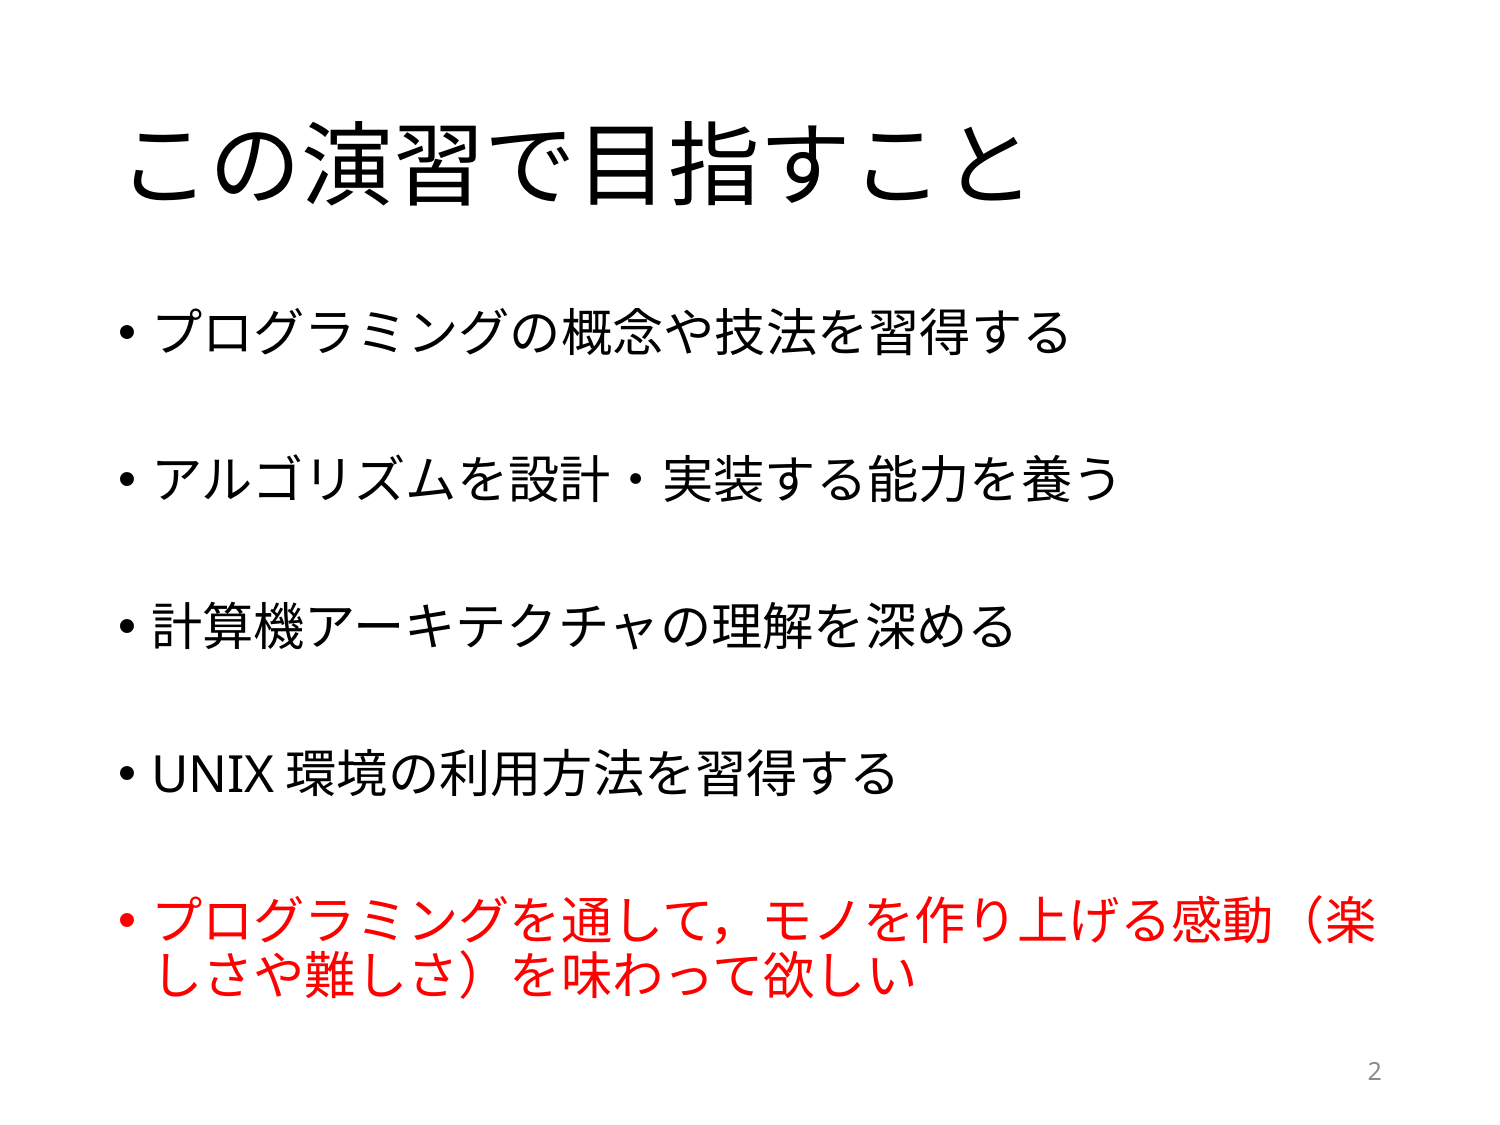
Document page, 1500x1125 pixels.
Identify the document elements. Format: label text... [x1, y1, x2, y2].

list プログラミングの概念や技法を習得する アルゴリズムを設計・実装する能力を養う 計算機アーキテクチャの理解を深める UNIX環境の利用方法を習得する プログラミングを通して，モノを作り上げる感動（楽しさや難しさ）を味わって欲しい [103, 299, 1397, 1014]
slide_number 2 [1059, 1042, 1397, 1103]
title この演習で目指すこと [103, 59, 1397, 278]
